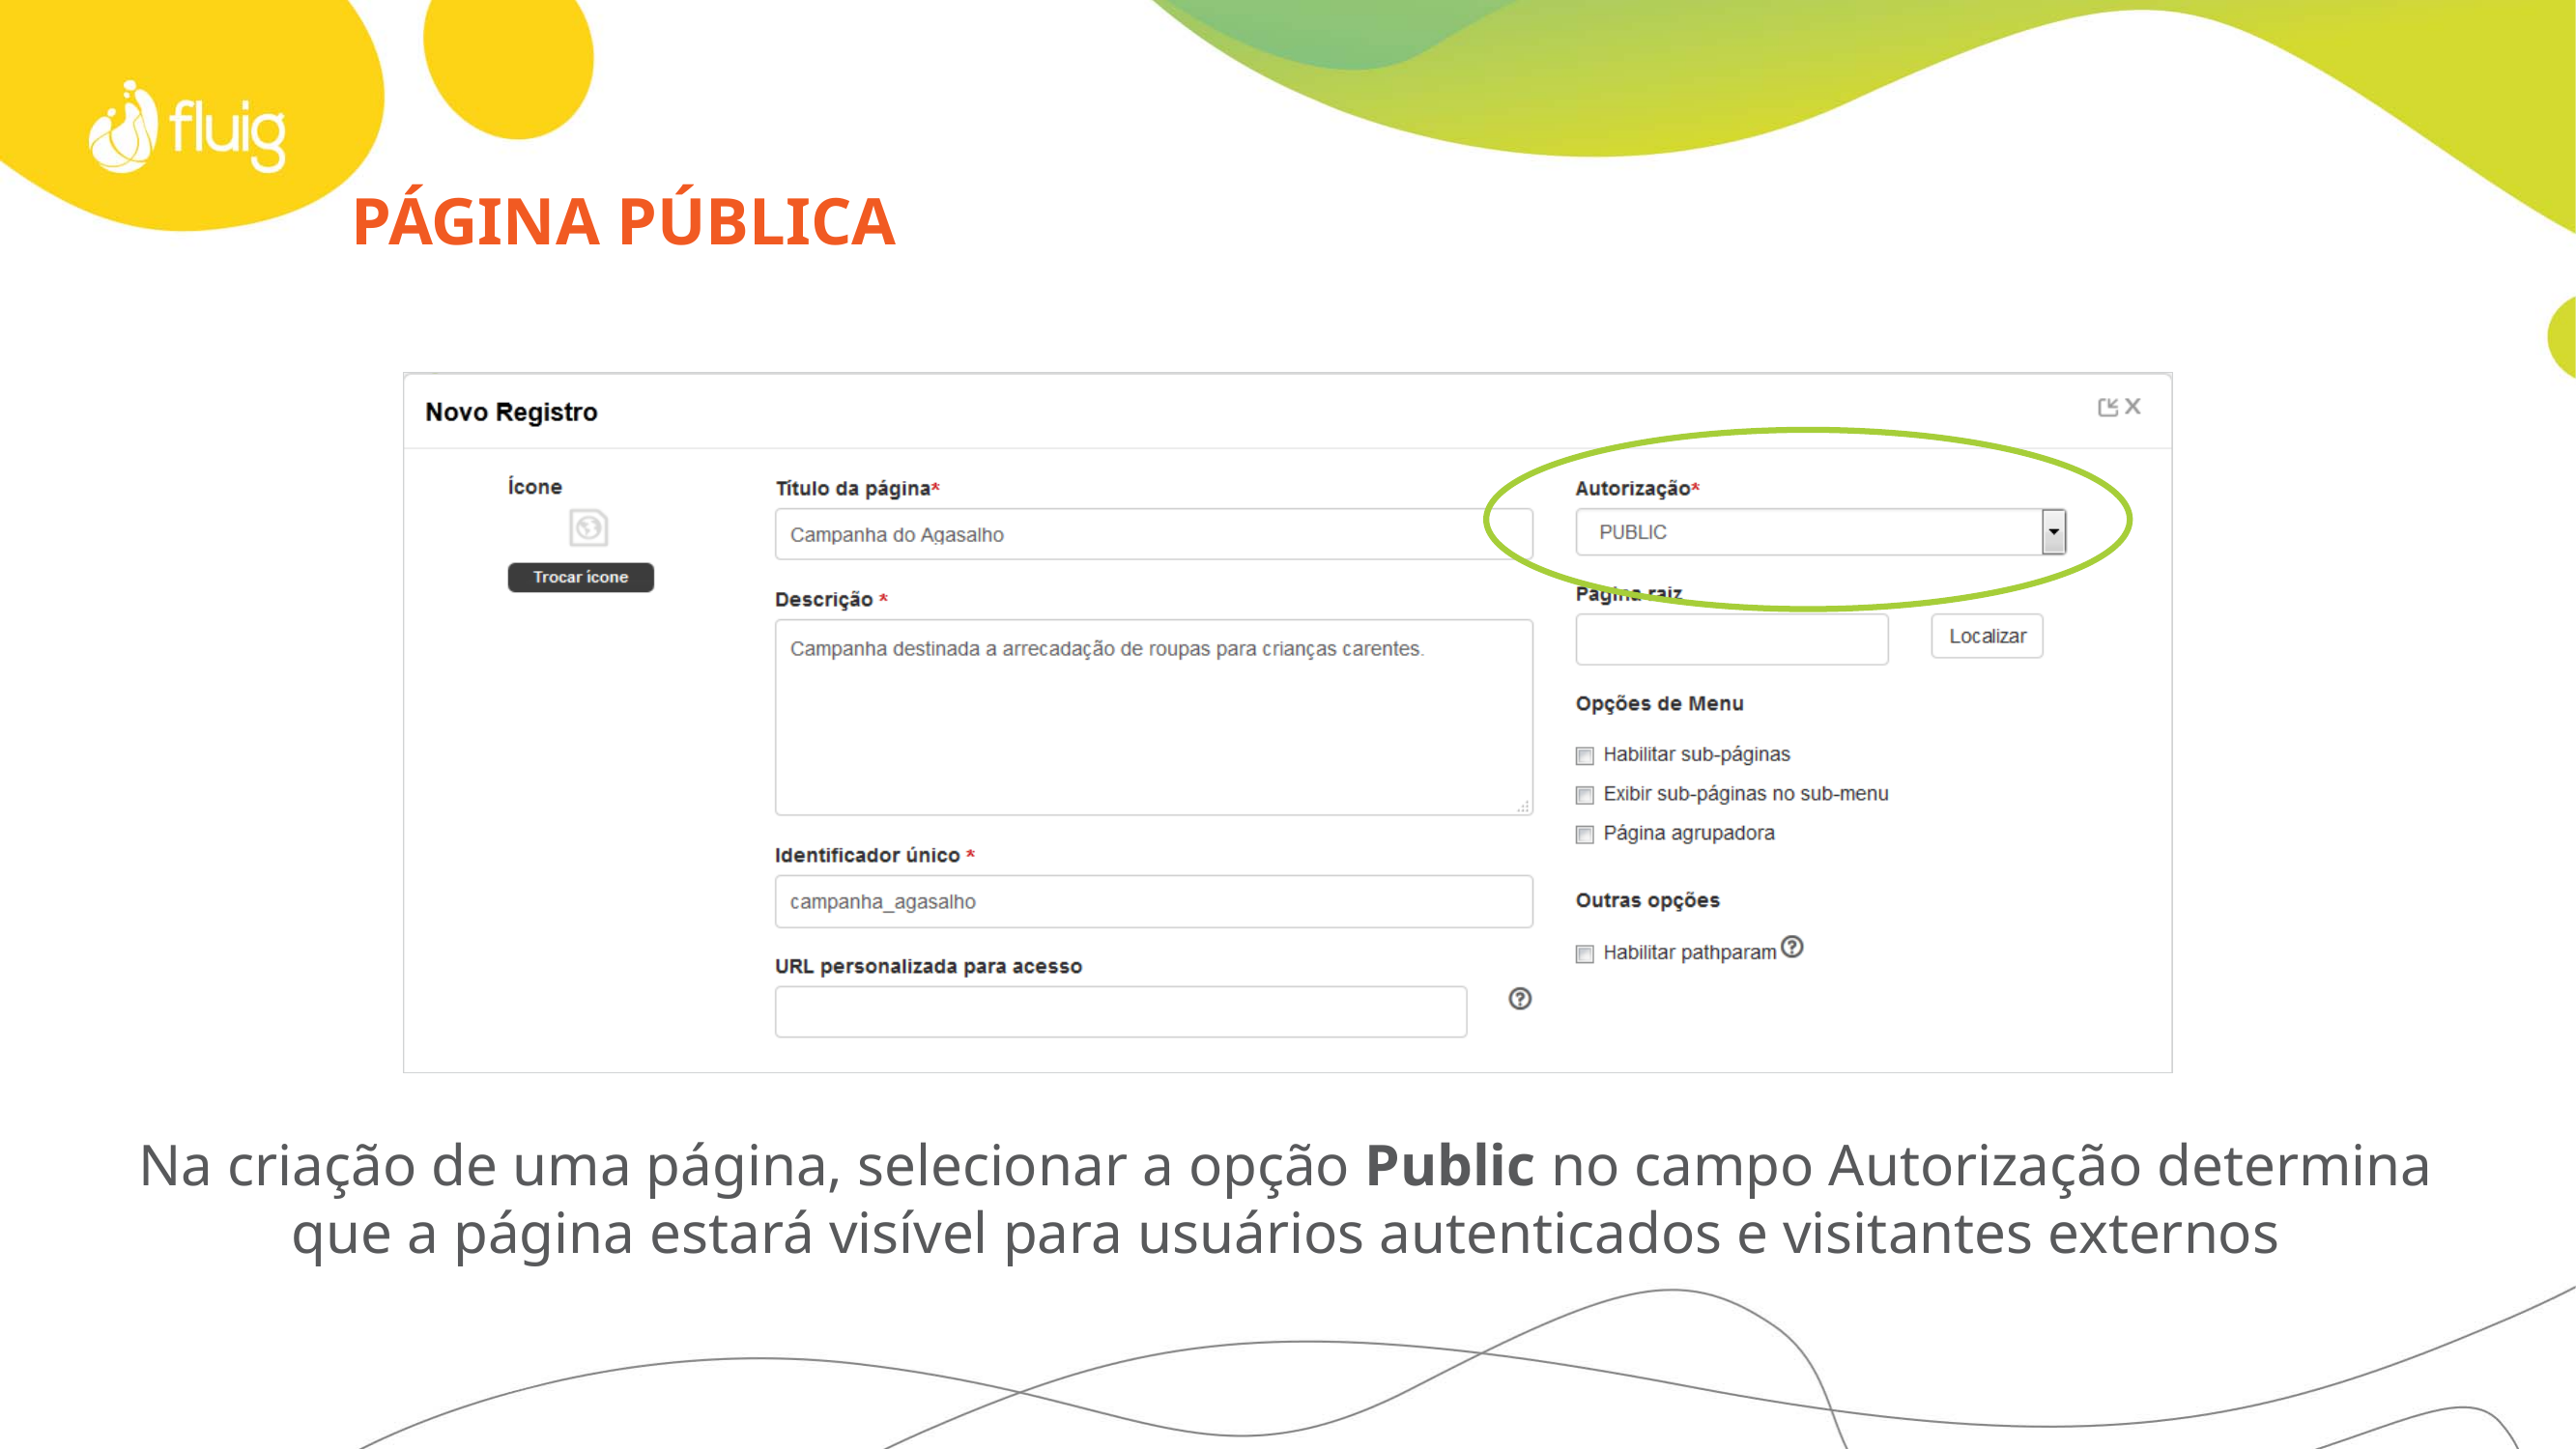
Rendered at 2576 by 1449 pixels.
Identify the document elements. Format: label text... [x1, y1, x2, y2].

list Na criação de uma página, selecionar a opção Public no campo Autorização determina que a página estará visível para usuários autenticados e visitantes externos [112, 1122, 2459, 1277]
picture [0, 0, 2576, 1449]
title Página pública [336, 173, 2352, 379]
